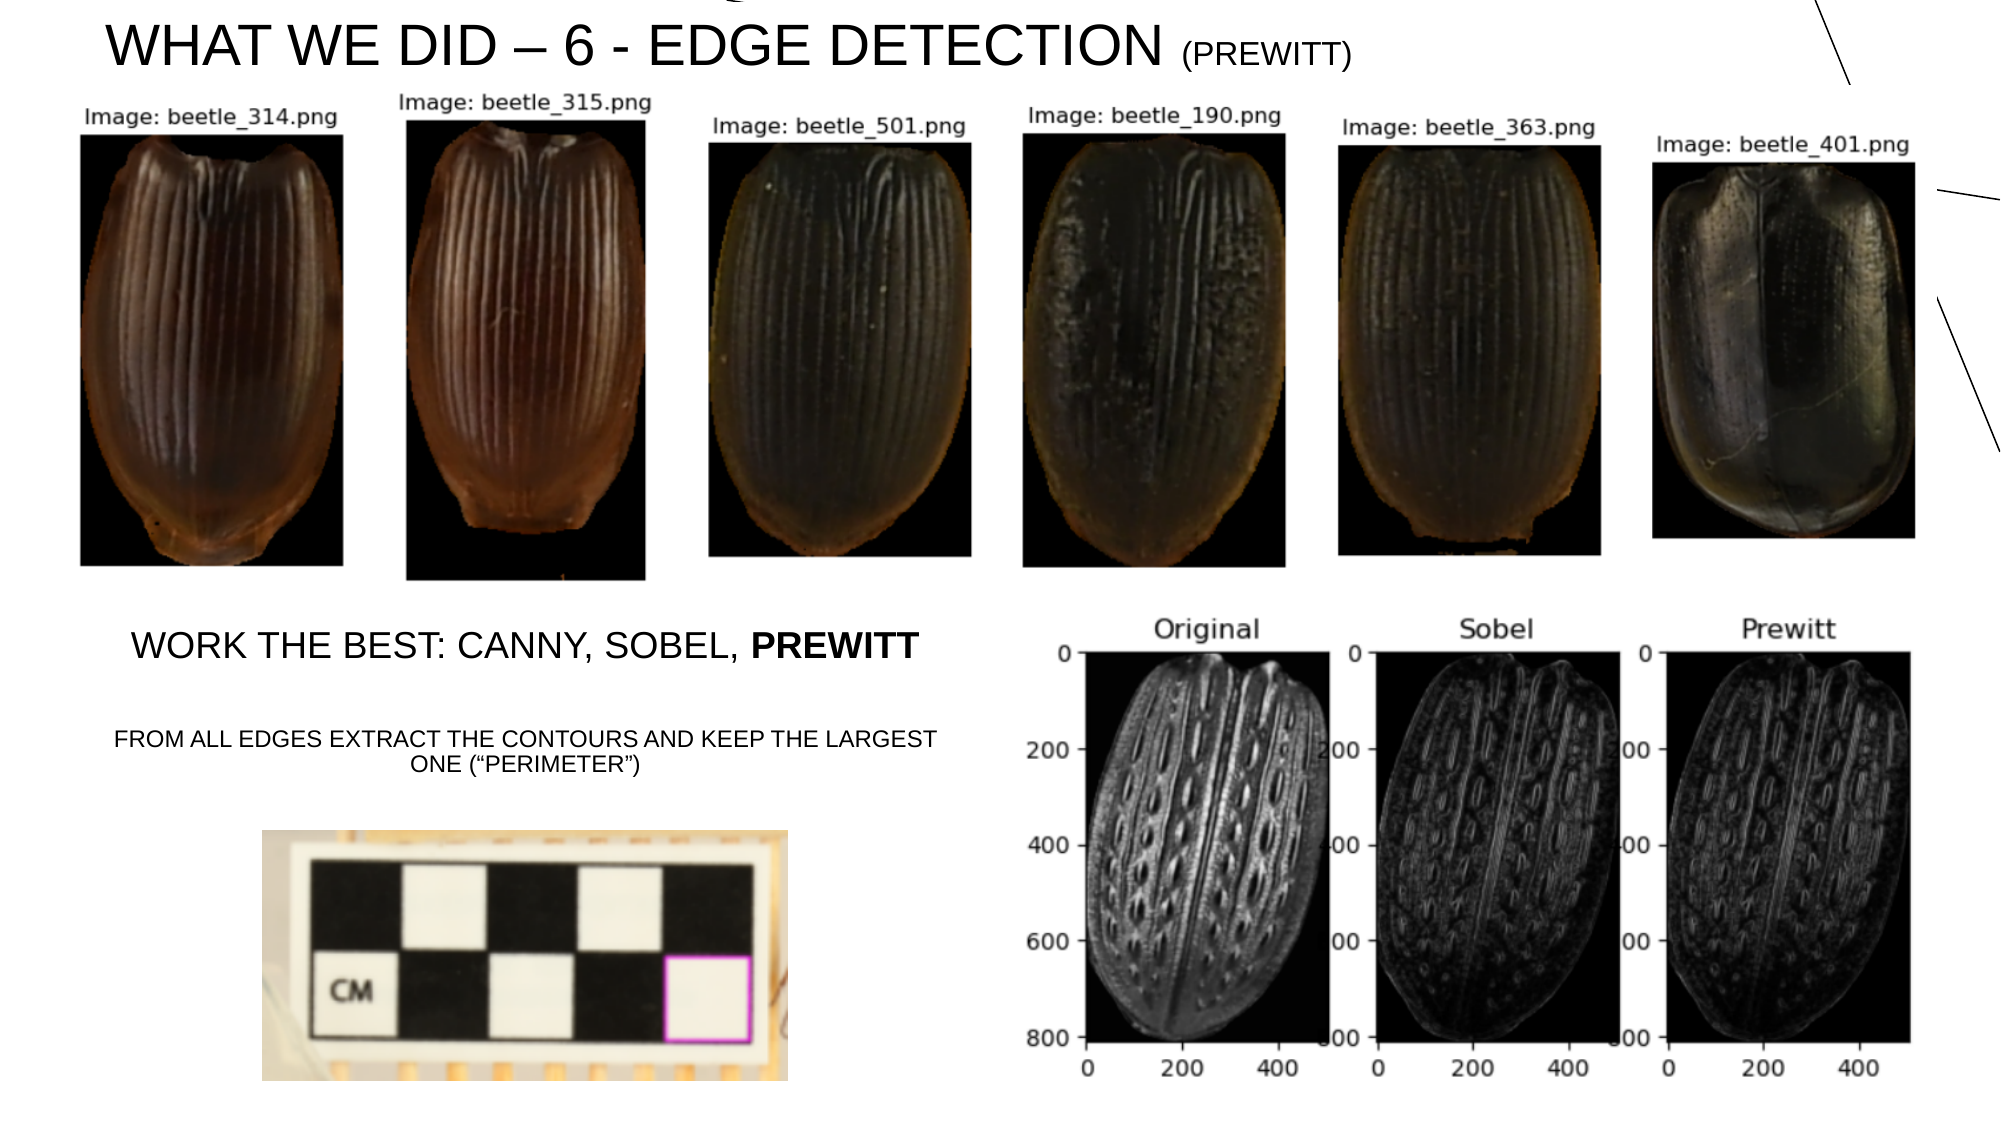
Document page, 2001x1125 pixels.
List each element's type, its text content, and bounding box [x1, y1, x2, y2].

picture [63, 85, 1937, 591]
picture [1016, 606, 1924, 1098]
picture [262, 830, 789, 1081]
text_box WORK THE BEST: CANNY, SOBEL, PREWITT [77, 606, 974, 674]
text_box FROM ALL EDGES EXTRACT THE CONTOURS AND KEEP THE LARGEST ONE (“PERIMETER”) [77, 718, 974, 786]
title WHAT WE DID – 6 - EDGE DETECTION (PREWITT) [63, 2, 1396, 85]
